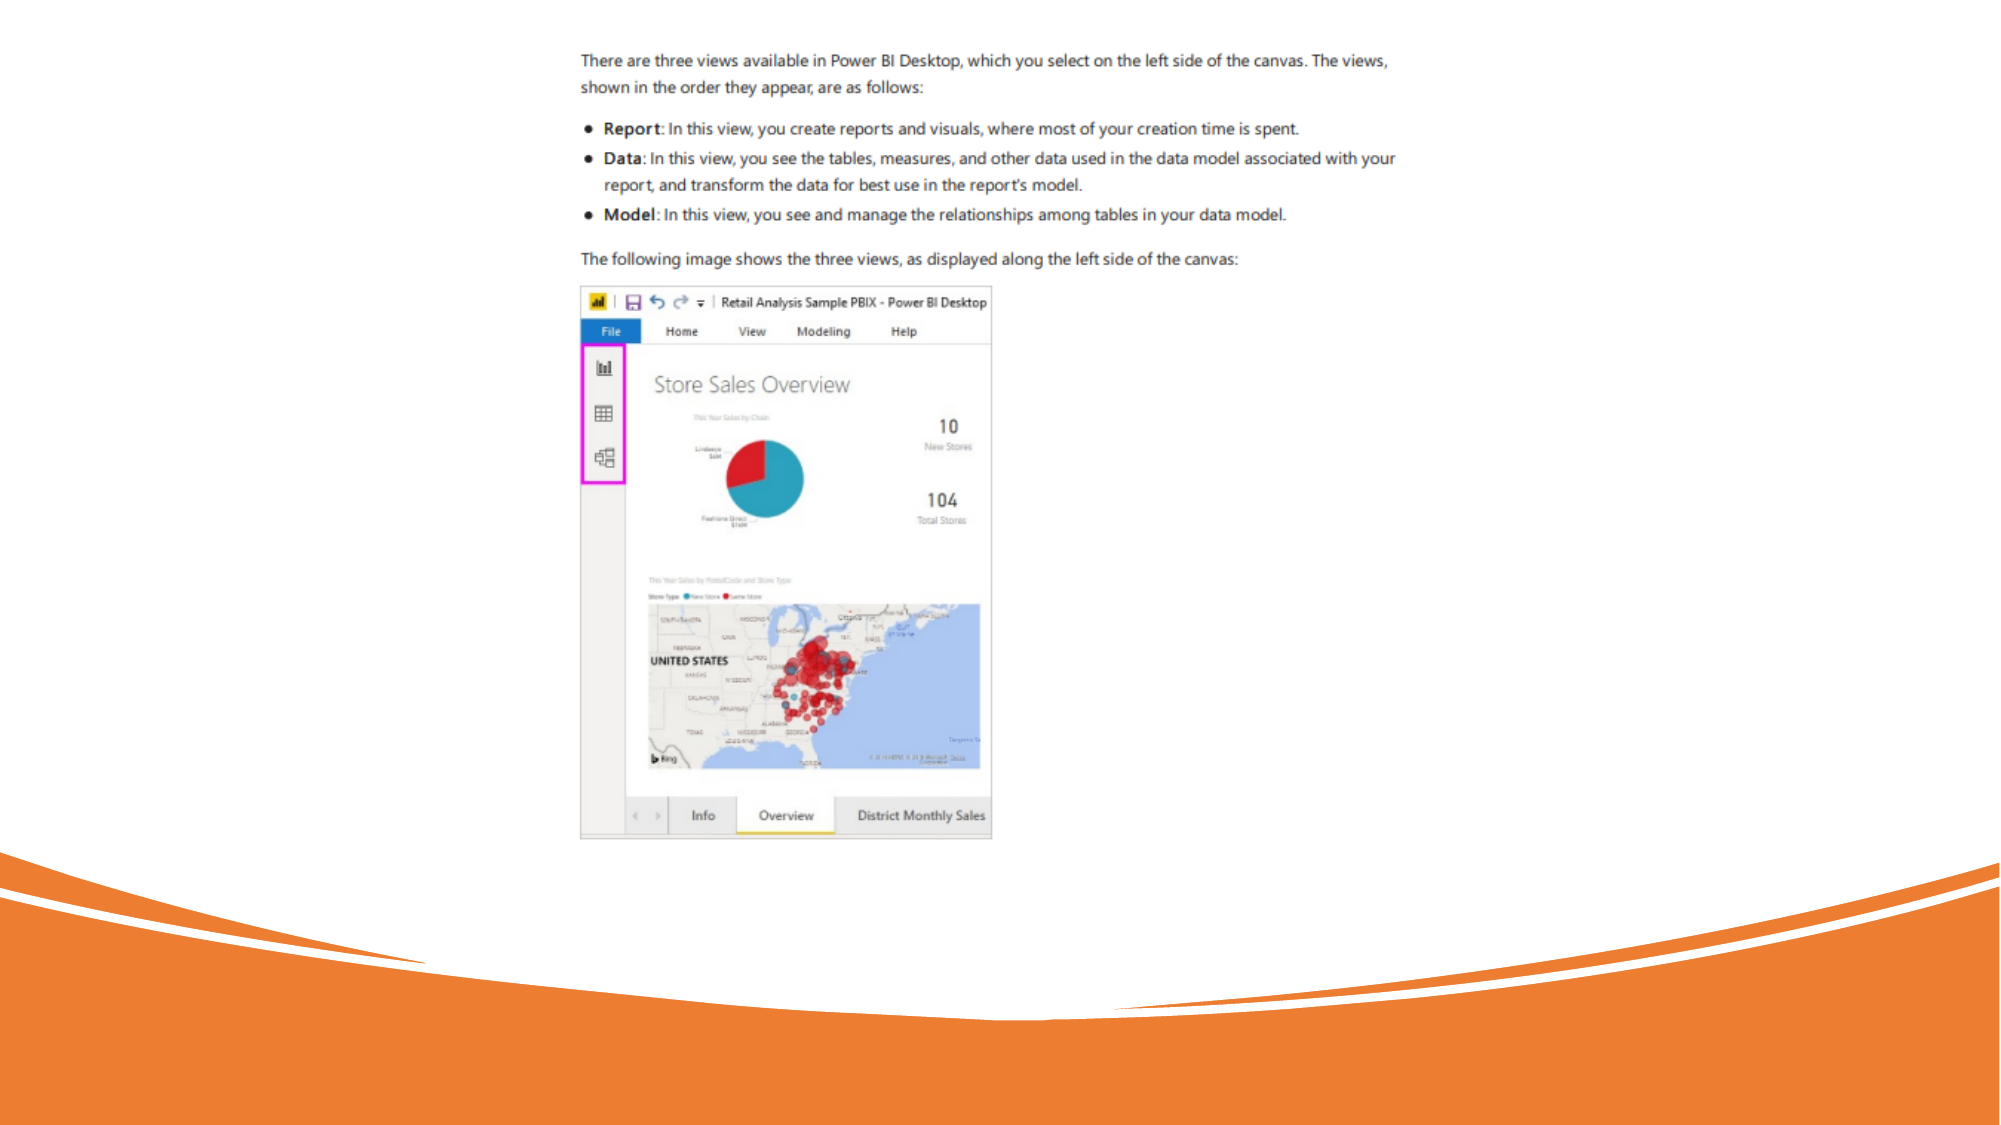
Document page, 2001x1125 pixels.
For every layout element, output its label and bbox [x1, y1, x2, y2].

text_box [0, 0, 2000, 1022]
picture [552, 37, 1436, 850]
text_box [0, 854, 374, 955]
text_box [0, 888, 2000, 1125]
text_box [1198, 864, 2000, 1004]
